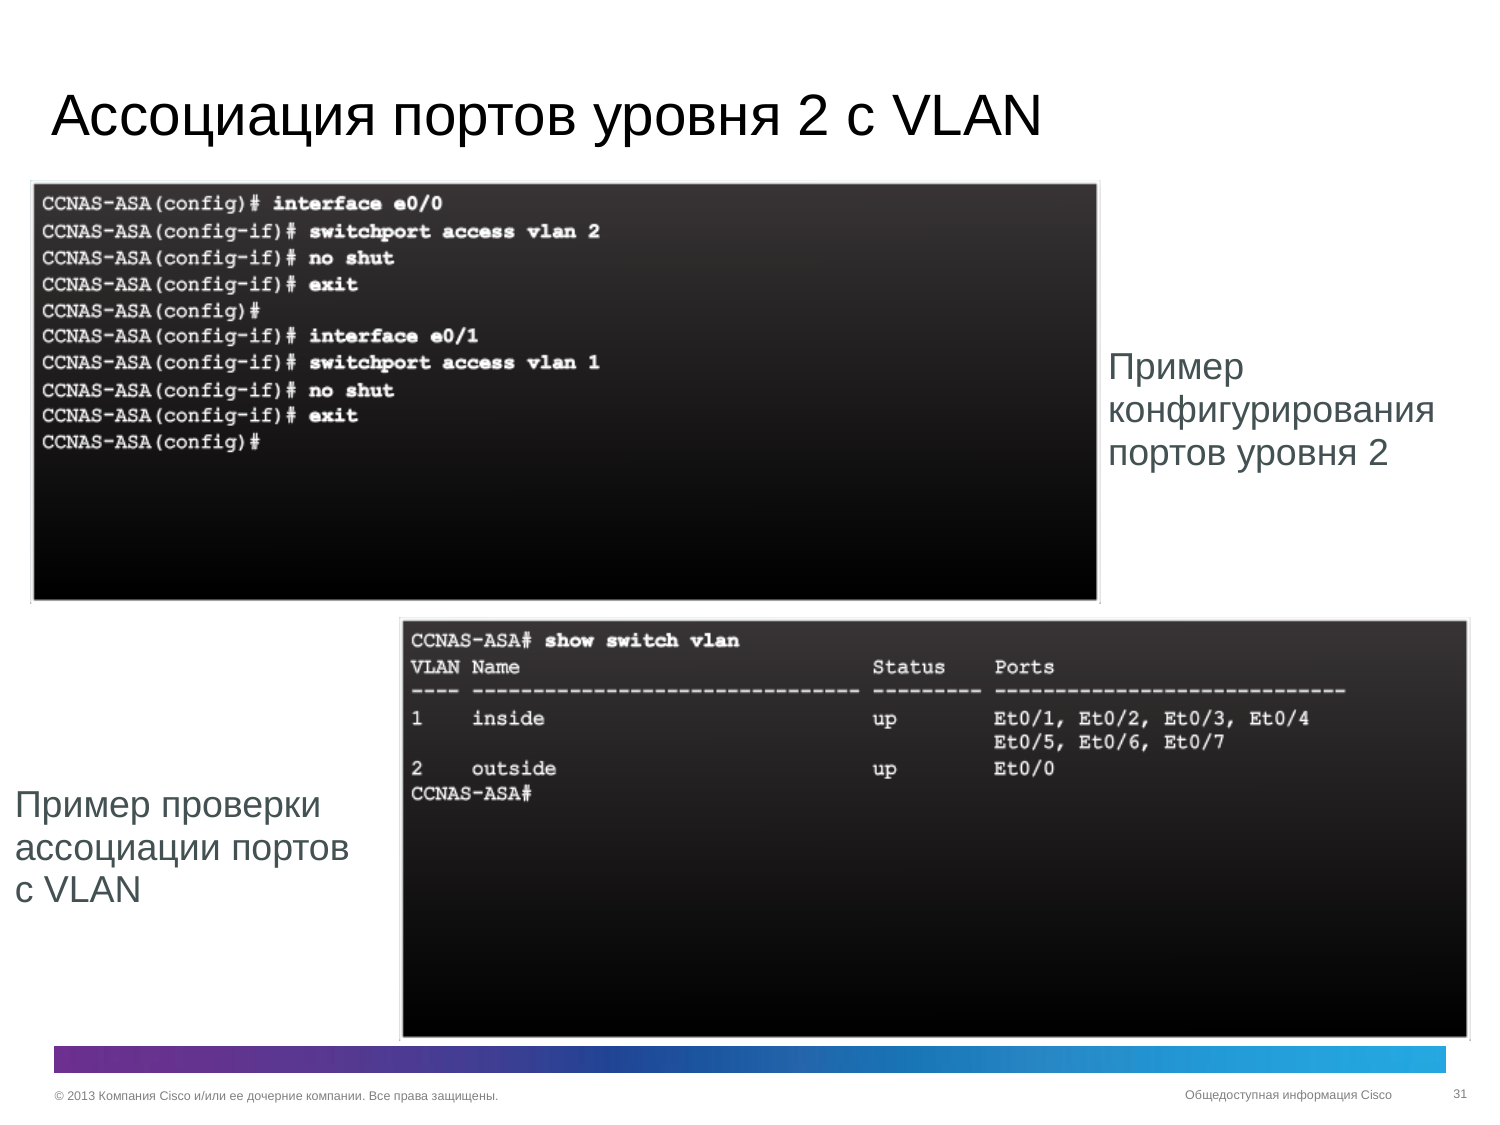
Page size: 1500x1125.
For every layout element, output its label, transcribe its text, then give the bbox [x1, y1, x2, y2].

text_box Пример проверки ассоциации портов с VLAN [0, 775, 394, 884]
picture [29, 180, 1101, 604]
picture [399, 617, 1471, 1042]
picture [54, 1046, 1446, 1073]
text_box Пример конфигурирования портов уровня 2 [1105, 338, 1493, 446]
title Ассоциация портов уровня 2 с VLAN [37, 17, 1447, 155]
